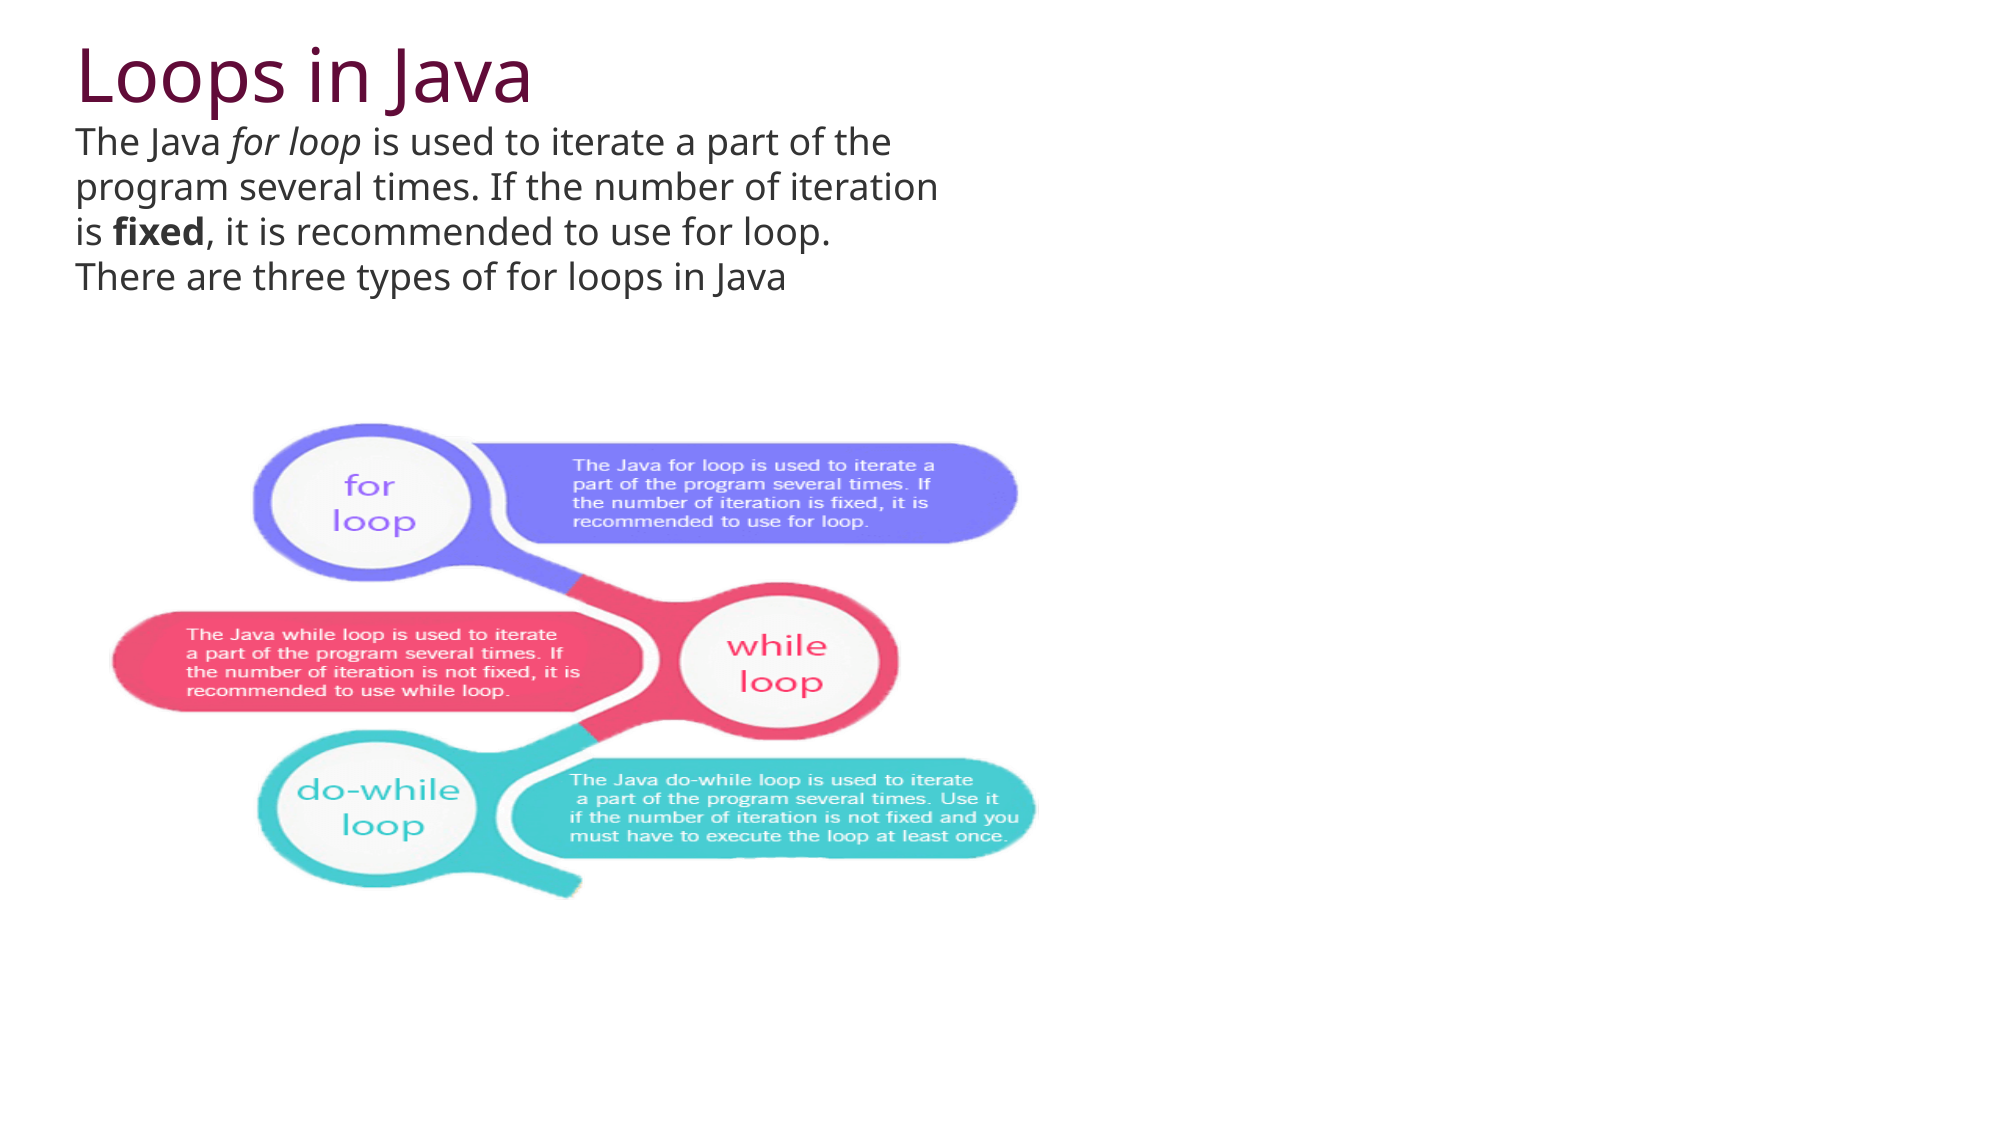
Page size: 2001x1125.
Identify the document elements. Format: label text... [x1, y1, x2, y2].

picture [60, 395, 1100, 938]
text_box Loops in Java The Java for loop is used to iterate a part of the program several times. If the number of iteration is fixed, it is recommended to use for loop. There are three types of for loops in Java [60, 20, 1061, 305]
